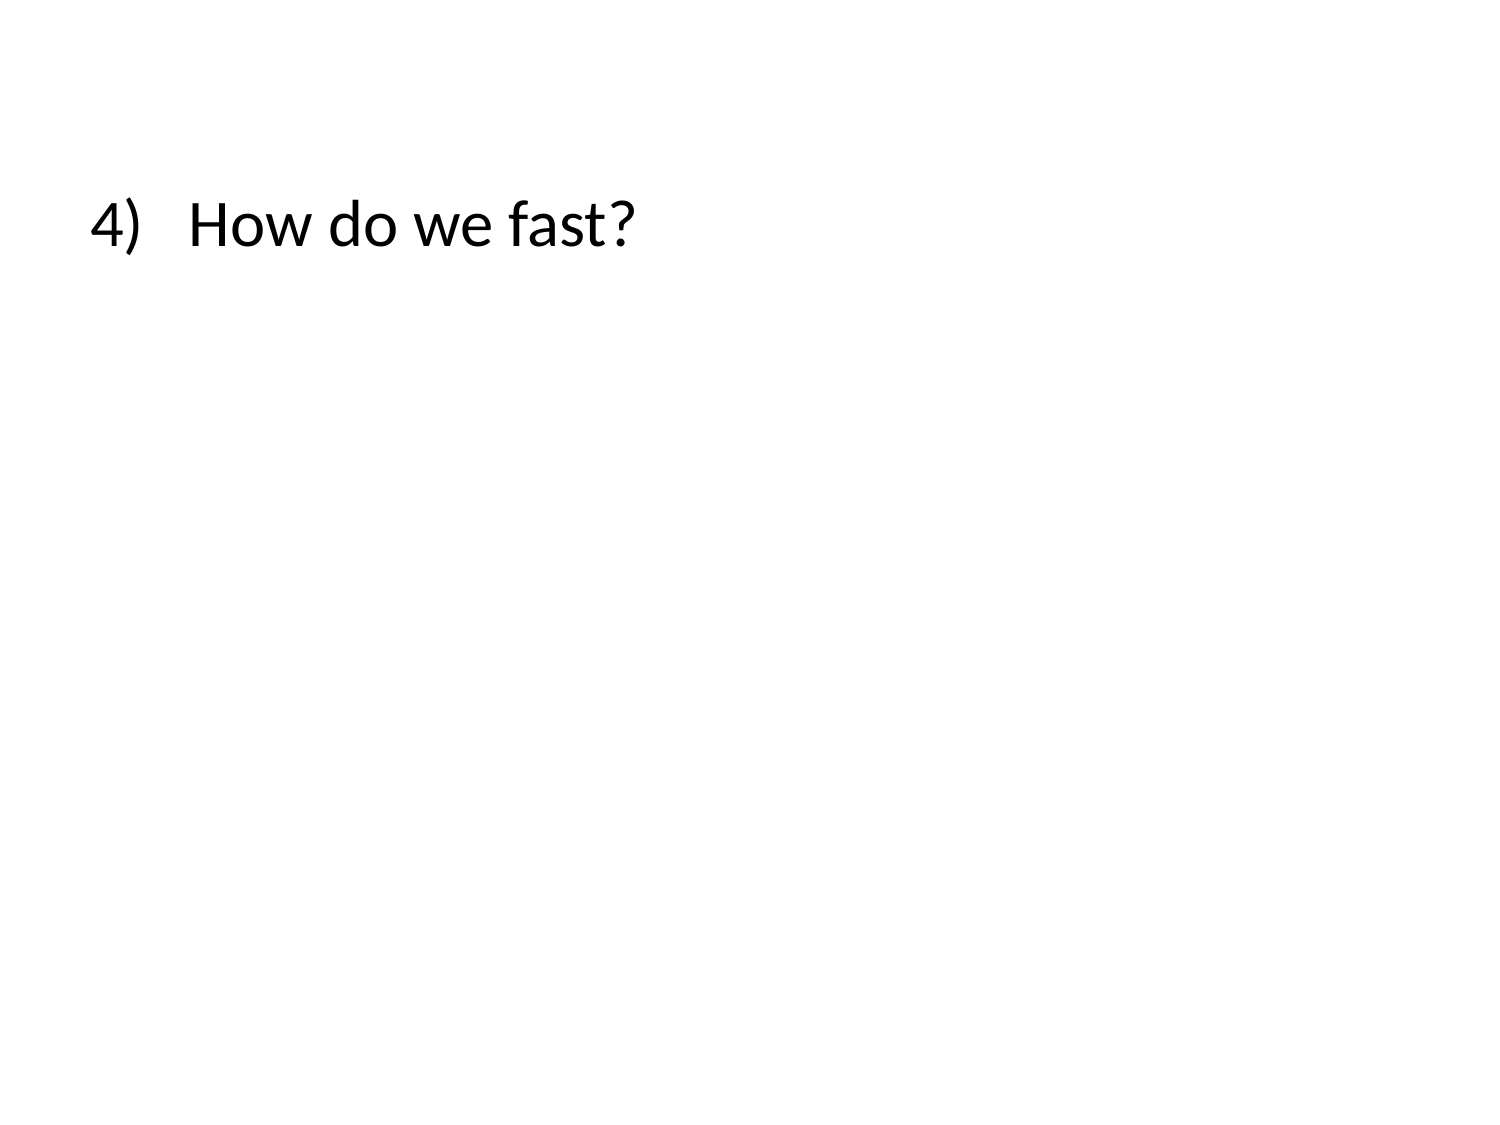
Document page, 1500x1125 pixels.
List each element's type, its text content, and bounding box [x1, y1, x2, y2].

list 4) How do we fast? [75, 172, 1425, 1083]
